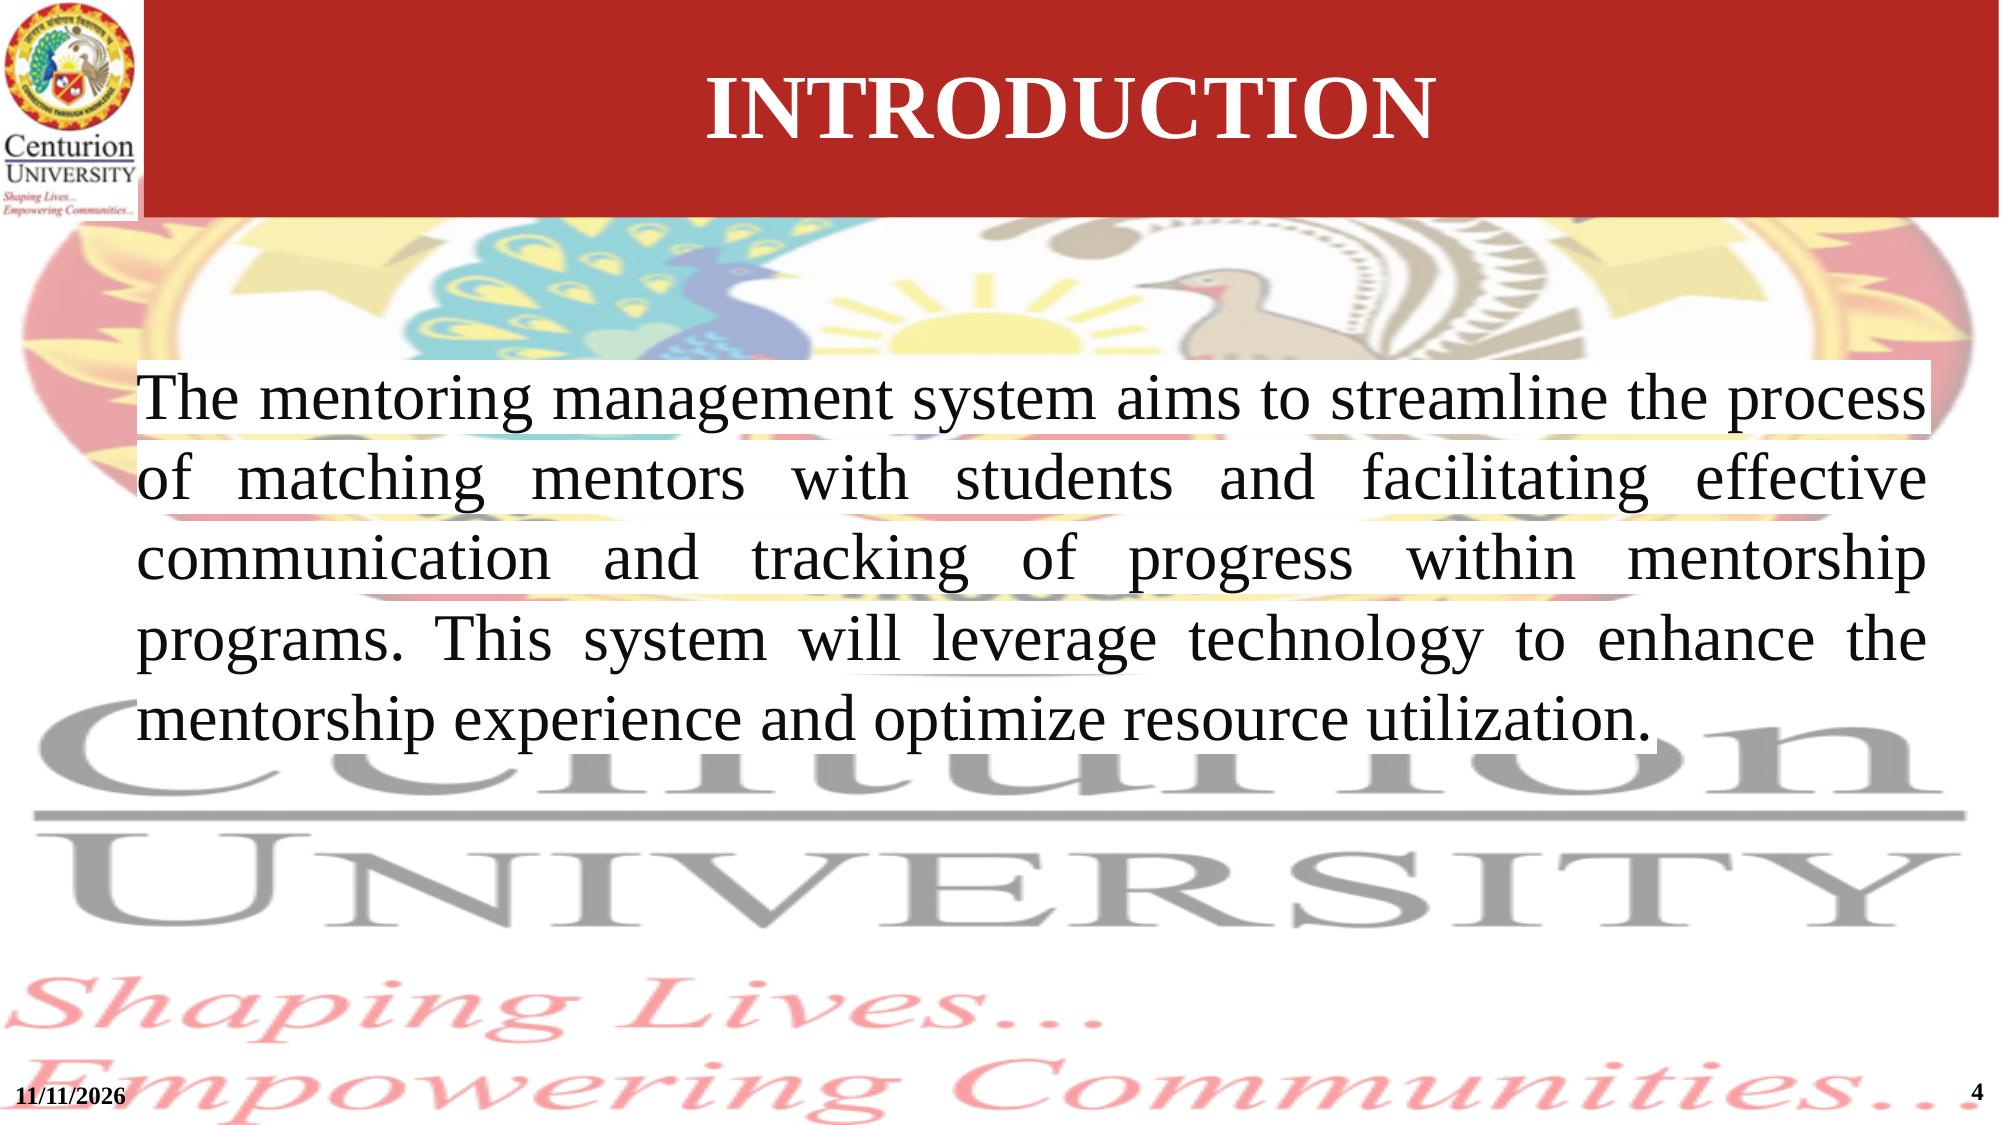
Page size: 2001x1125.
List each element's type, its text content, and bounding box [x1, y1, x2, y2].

picture [1, 2, 138, 221]
slide_number 4 [1548, 1060, 1999, 1121]
list The mentoring management system aims to streamline the process of matching mentors with students and facilitating effective communication and tracking of progress within mentorship programs. This system will leverage technology to enhance the mentorship experience and optimize resource utilization. [121, 345, 1947, 1087]
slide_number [0, 1065, 450, 1125]
title INTRODUCTION [143, 0, 1999, 218]
